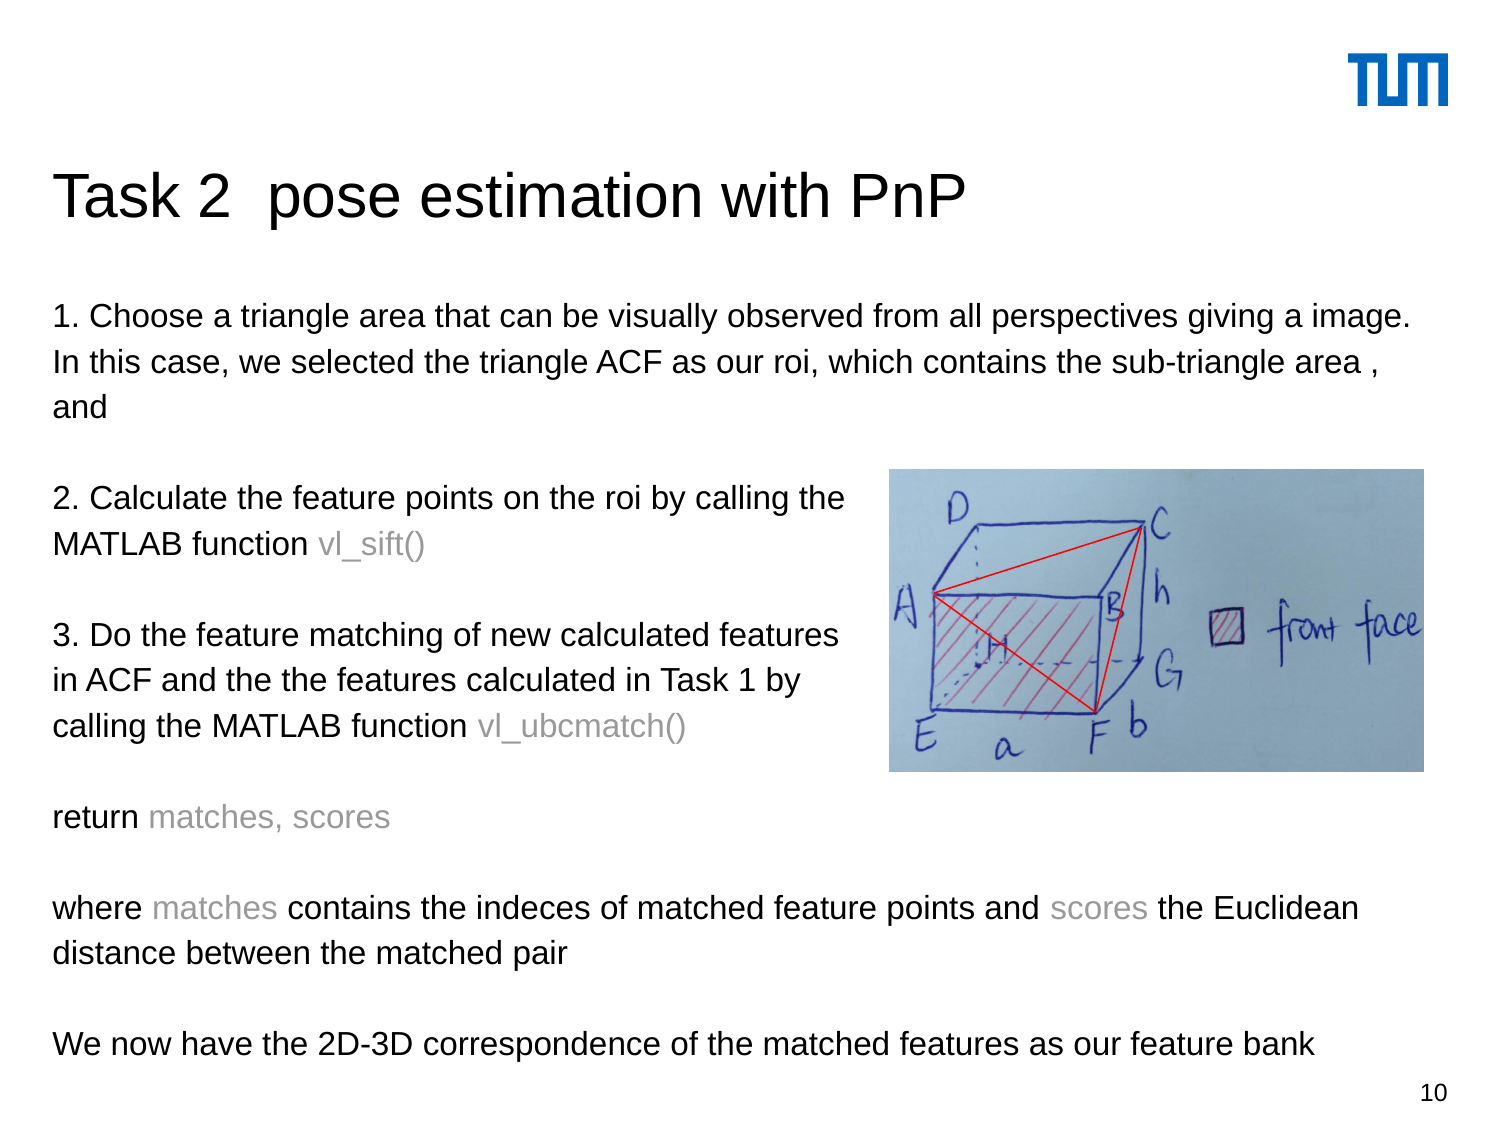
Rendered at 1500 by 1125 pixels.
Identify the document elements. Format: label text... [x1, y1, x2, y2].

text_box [888, 469, 1425, 772]
title Task 2 pose estimation with PnP [52, 162, 1449, 231]
slide_number 10 [1111, 1061, 1448, 1122]
